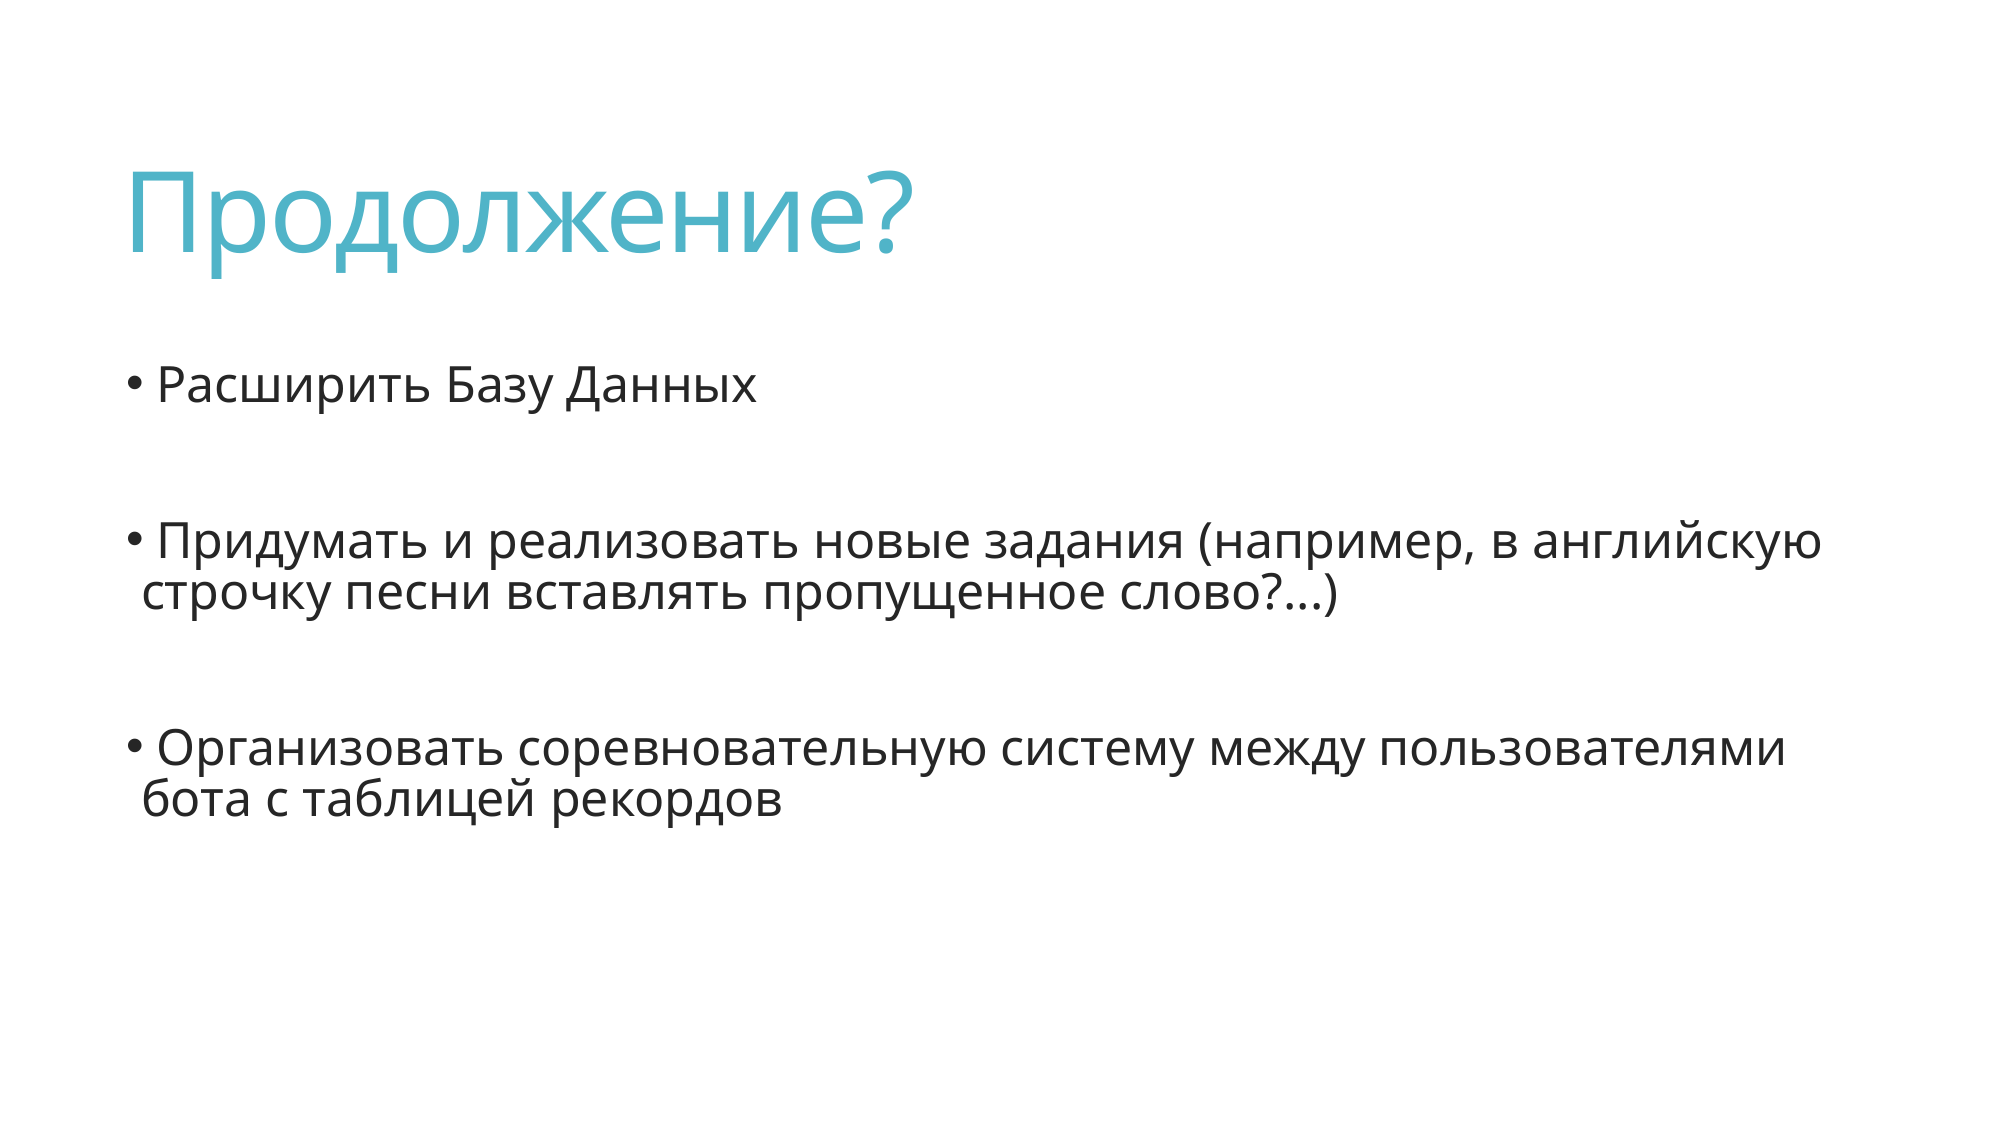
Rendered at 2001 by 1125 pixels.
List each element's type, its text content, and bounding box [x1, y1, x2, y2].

list Расширить Базу Данных Придумать и реализовать новые задания (например, в английскую строчку песни вставлять пропущенное слово?...) Организовать соревновательную систему между пользователями бота с таблицей рекордов [110, 353, 1875, 972]
title Продолжение? [107, 81, 1875, 354]
